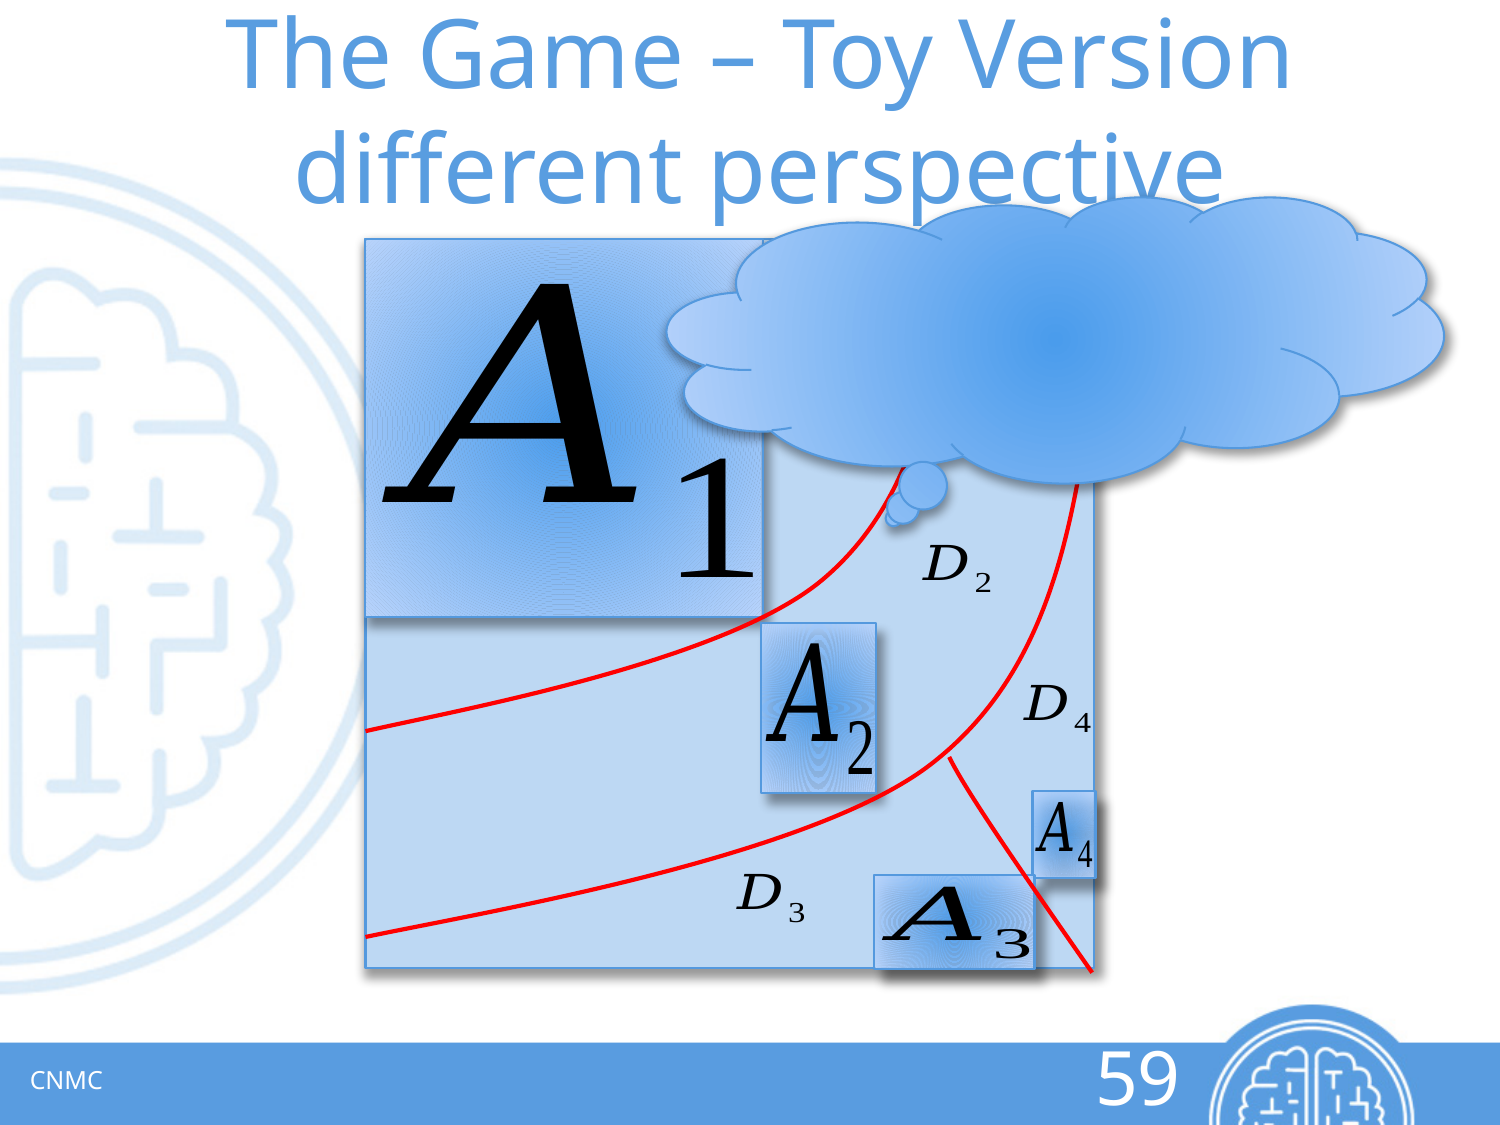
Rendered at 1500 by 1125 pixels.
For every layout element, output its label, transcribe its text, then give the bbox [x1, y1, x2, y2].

slide_number 59 [1033, 1051, 1196, 1112]
text_box [947, 756, 1094, 974]
text_box [365, 438, 894, 734]
text_box [364, 497, 1095, 969]
text_box [953, 473, 965, 482]
picture [0, 0, 1500, 1125]
text_box [365, 474, 1077, 940]
footer CNMC [14, 1051, 809, 1112]
title The Game – Toy Version different perspective [100, 10, 1421, 231]
